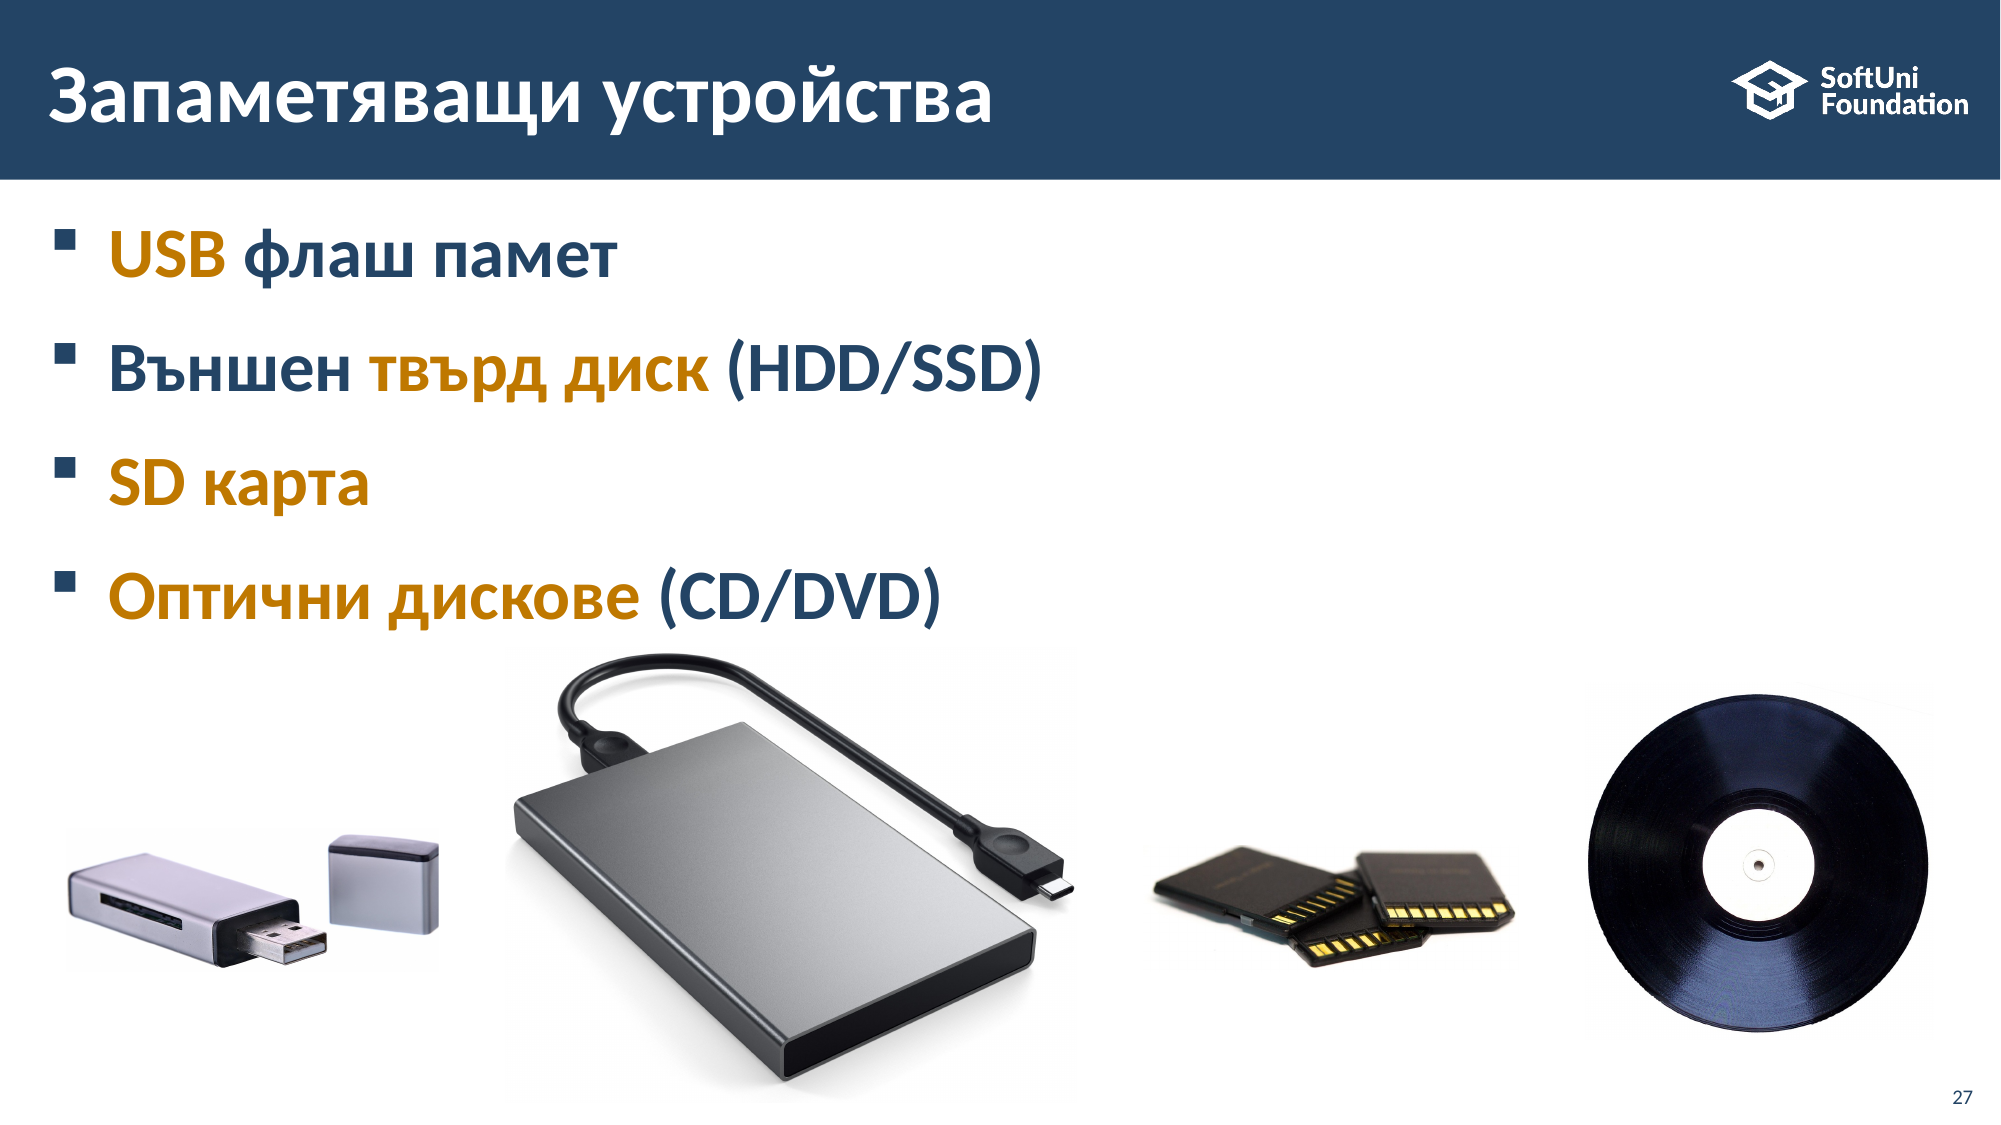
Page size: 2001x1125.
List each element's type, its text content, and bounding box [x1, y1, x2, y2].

list USB флаш памет Външен твърд диск (HDD/SSD) SD карта Оптични дискове (CD/DVD) [31, 196, 1970, 1104]
picture [1731, 60, 1968, 120]
slide_number 27 [1927, 1067, 1989, 1117]
picture [1142, 845, 1520, 972]
title Запаметяващи устройства [31, 16, 1716, 162]
picture [1585, 682, 1934, 1041]
picture [505, 647, 1077, 1103]
picture [66, 827, 439, 972]
